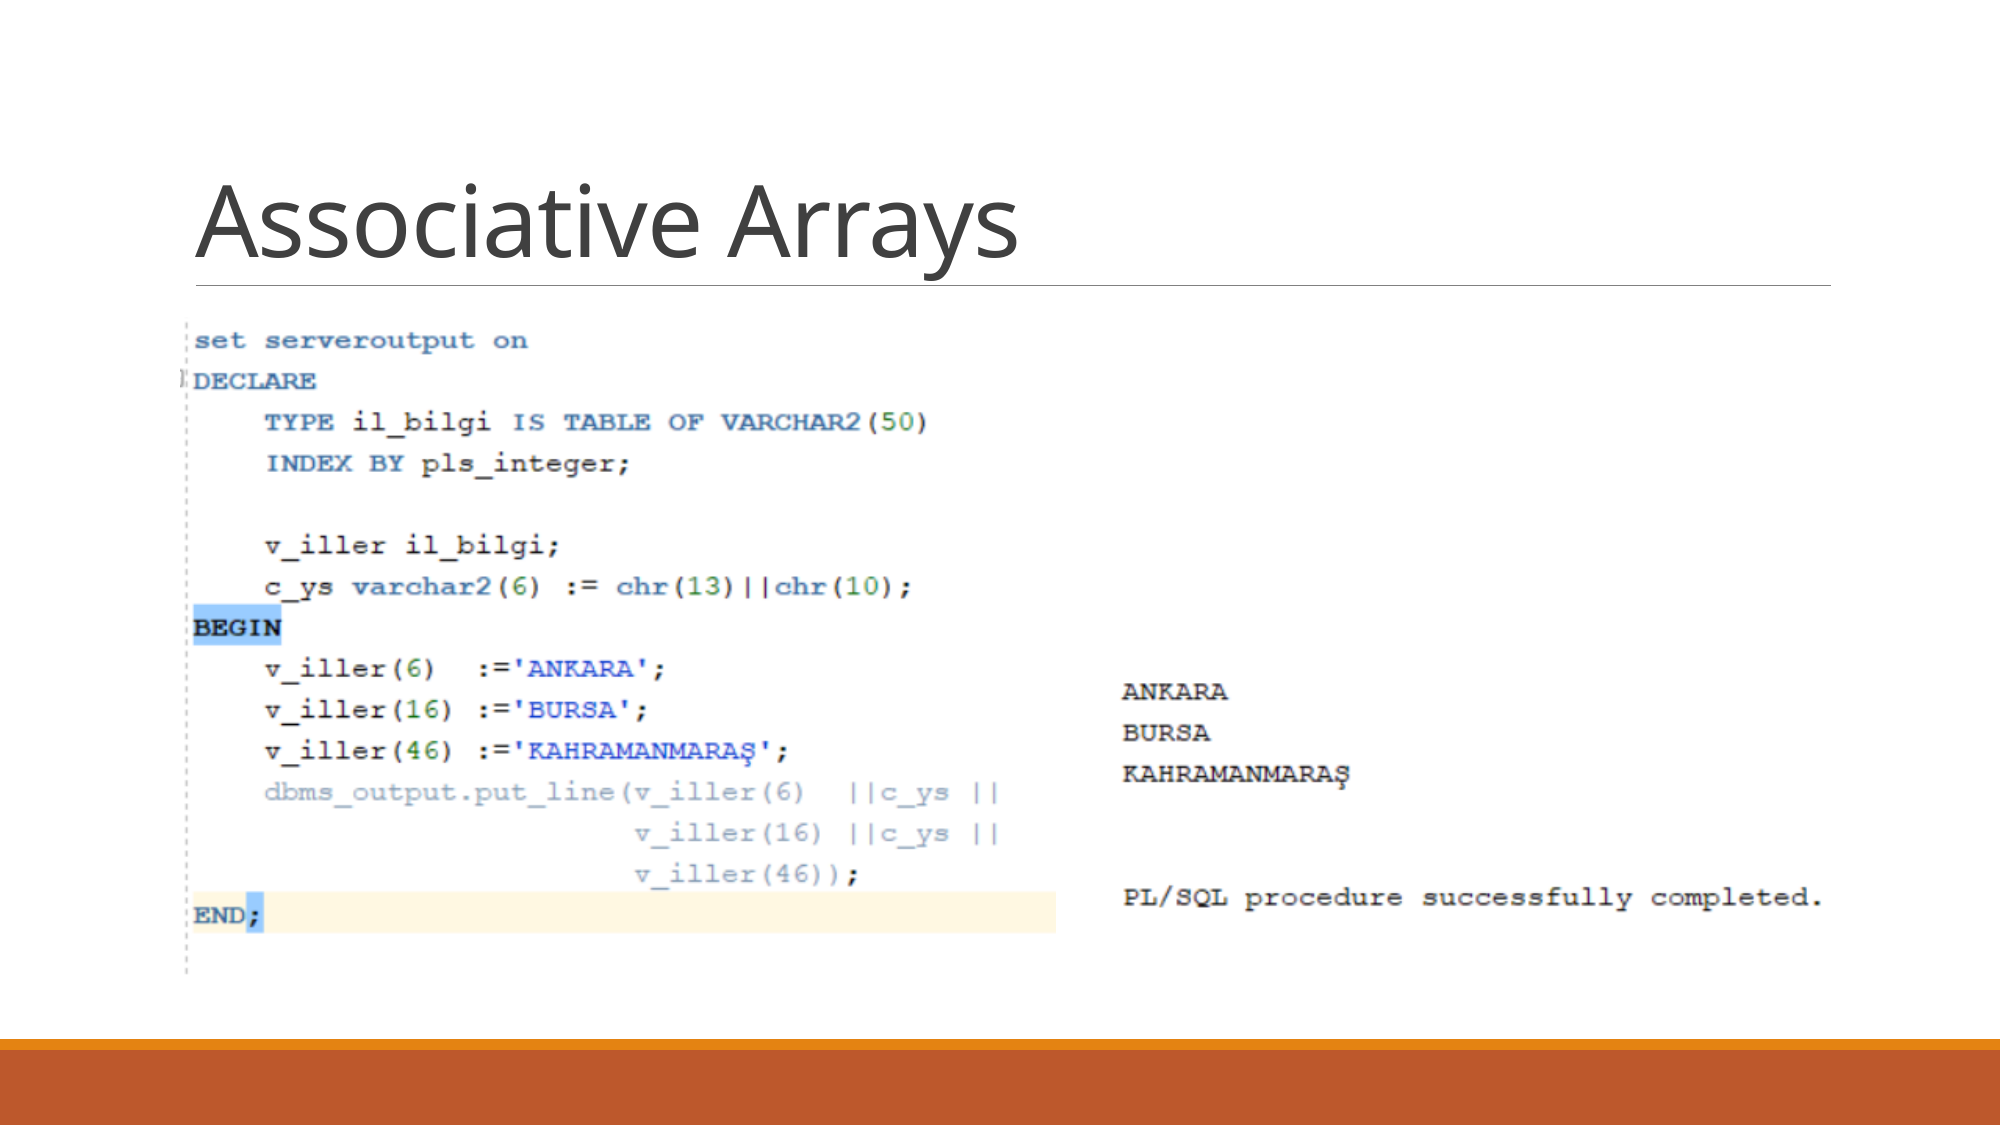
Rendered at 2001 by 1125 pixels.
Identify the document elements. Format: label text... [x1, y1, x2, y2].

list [179, 317, 1056, 977]
title Associative Arrays [180, 47, 1830, 285]
picture [1118, 646, 1844, 940]
